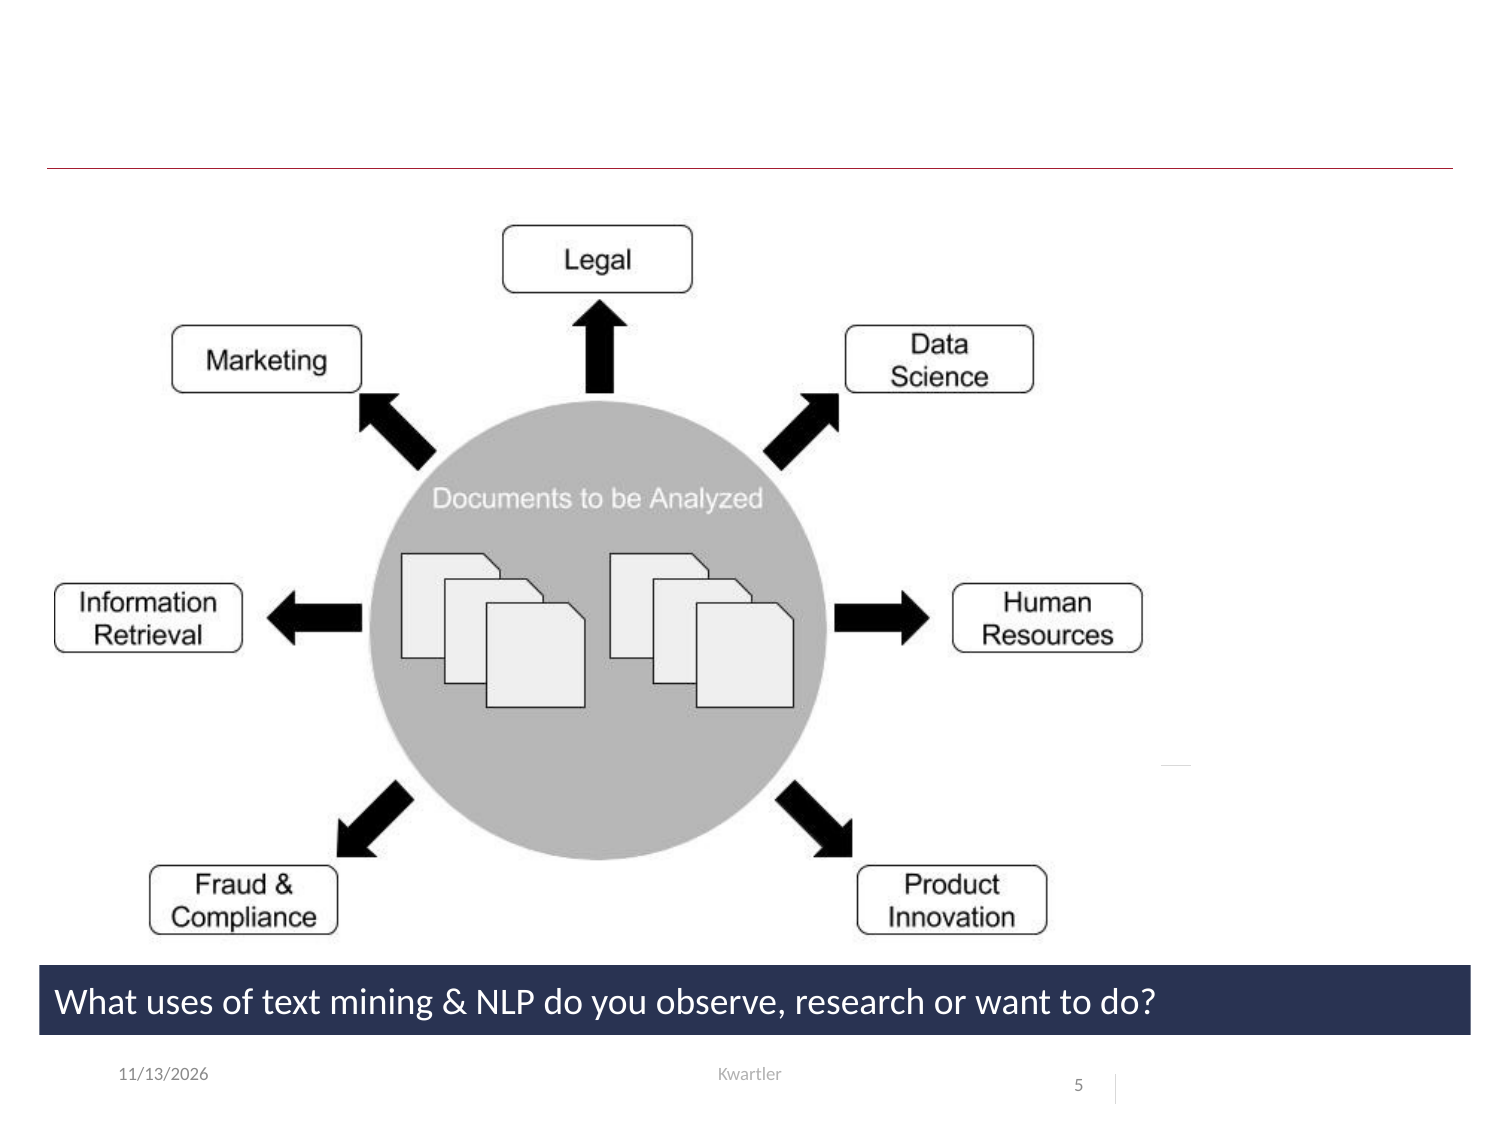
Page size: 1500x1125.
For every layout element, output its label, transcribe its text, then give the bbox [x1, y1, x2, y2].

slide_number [103, 1042, 441, 1103]
picture [54, 216, 1155, 953]
footer Kwartler [496, 1042, 1004, 1103]
text_box What uses of text mining & NLP do you observe, research or want to do? [38, 964, 1472, 1036]
slide_number 5 [1059, 1042, 1200, 1103]
